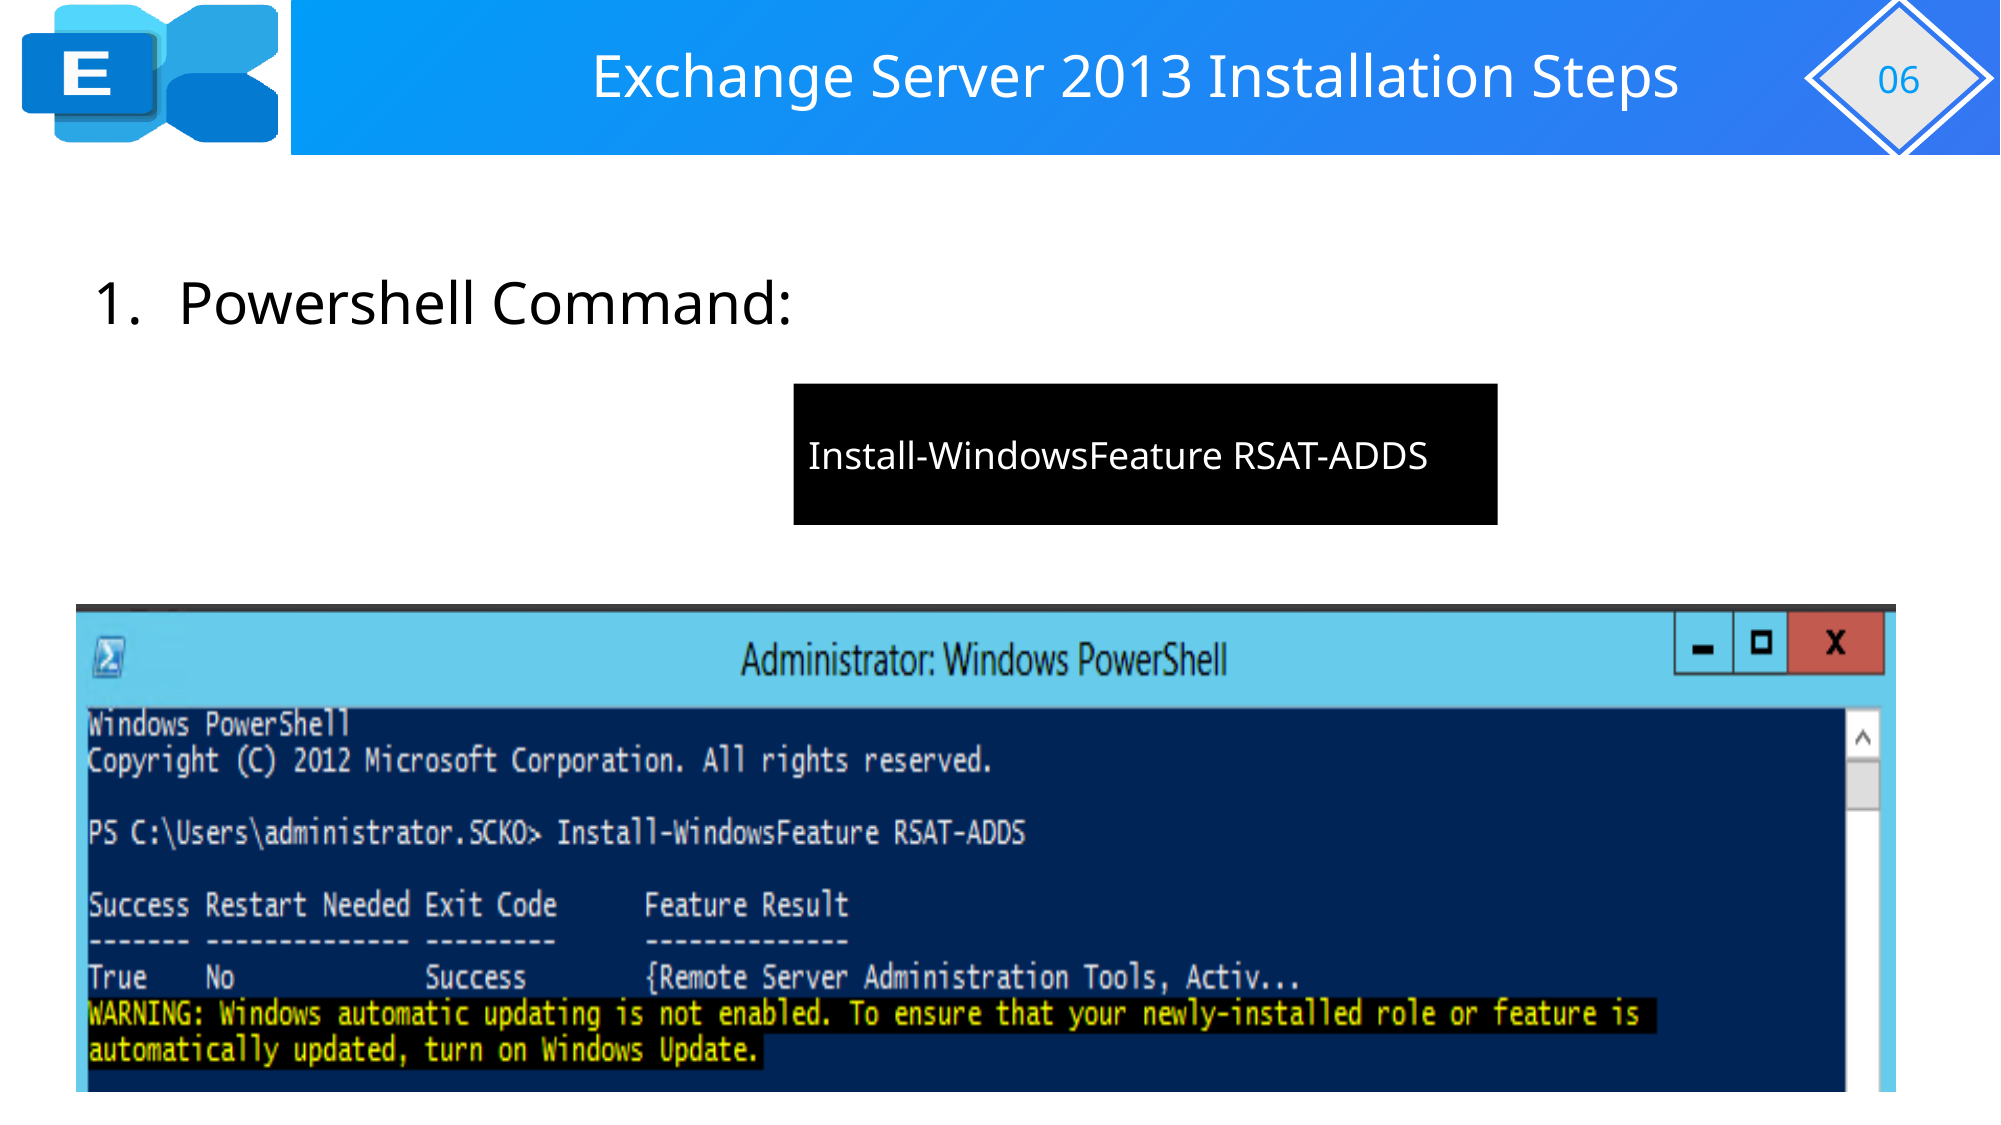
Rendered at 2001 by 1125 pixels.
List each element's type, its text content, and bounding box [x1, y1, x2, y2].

text_box Install-WindowsFeature RSAT-ADDS [793, 383, 1499, 526]
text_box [1807, 0, 1991, 160]
text_box [1991, 0, 2000, 156]
list Exchange Server 2013 Installation Steps [291, 0, 1807, 117]
picture [18, 0, 280, 160]
picture [76, 604, 1896, 1092]
text_box Powershell Command: [18, 154, 1998, 587]
text_box [290, 0, 1807, 154]
